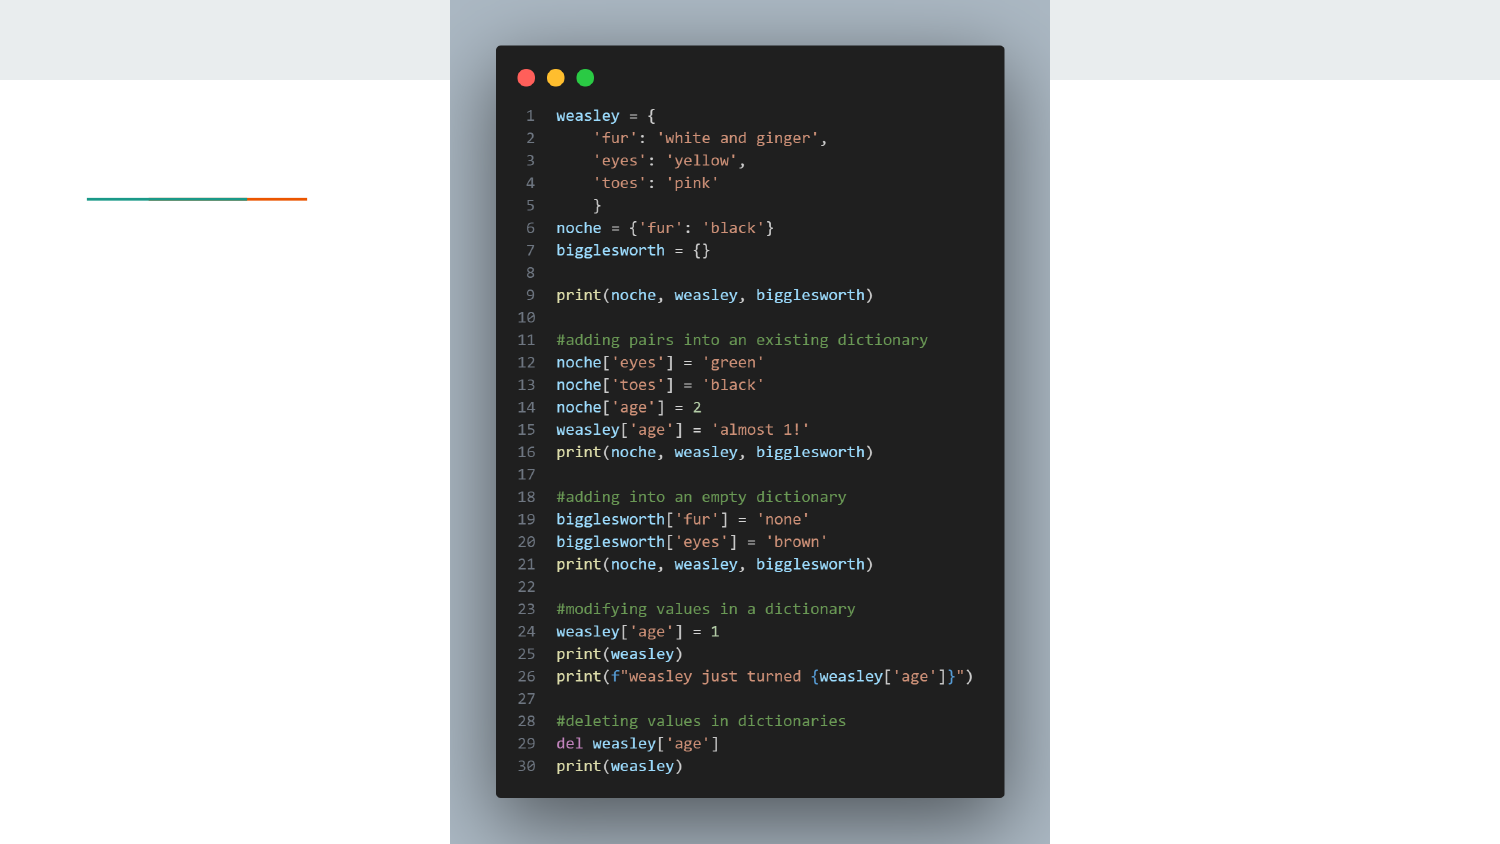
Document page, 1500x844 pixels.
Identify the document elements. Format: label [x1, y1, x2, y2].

picture [449, 0, 1051, 844]
